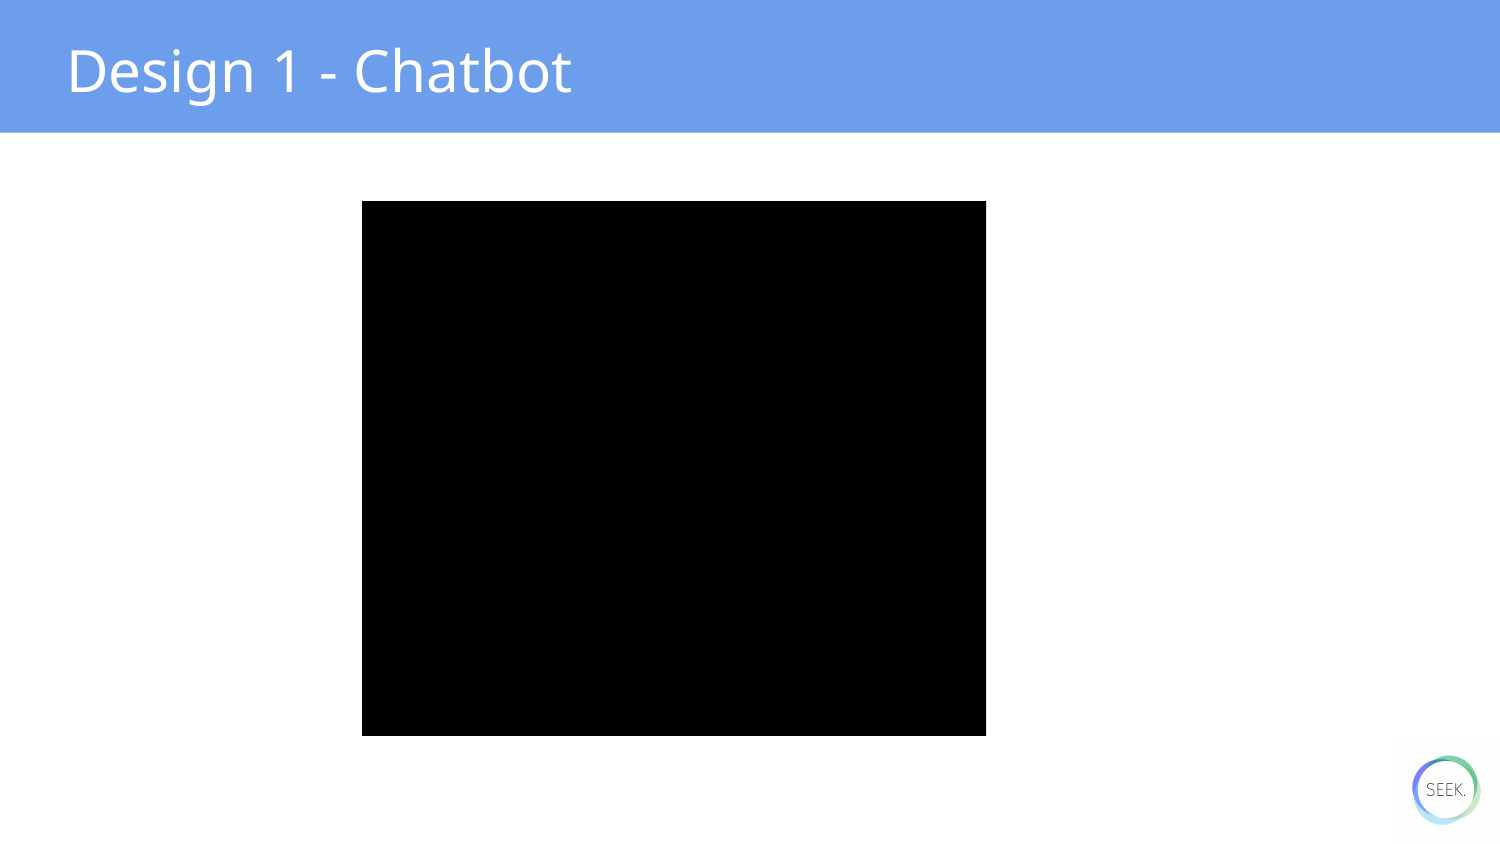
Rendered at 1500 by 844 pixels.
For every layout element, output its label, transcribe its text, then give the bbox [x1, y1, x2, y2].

picture [362, 155, 987, 781]
title Design 1 - Chatbot [51, 19, 1449, 114]
picture [1391, 735, 1500, 844]
text_box [0, 0, 1500, 133]
